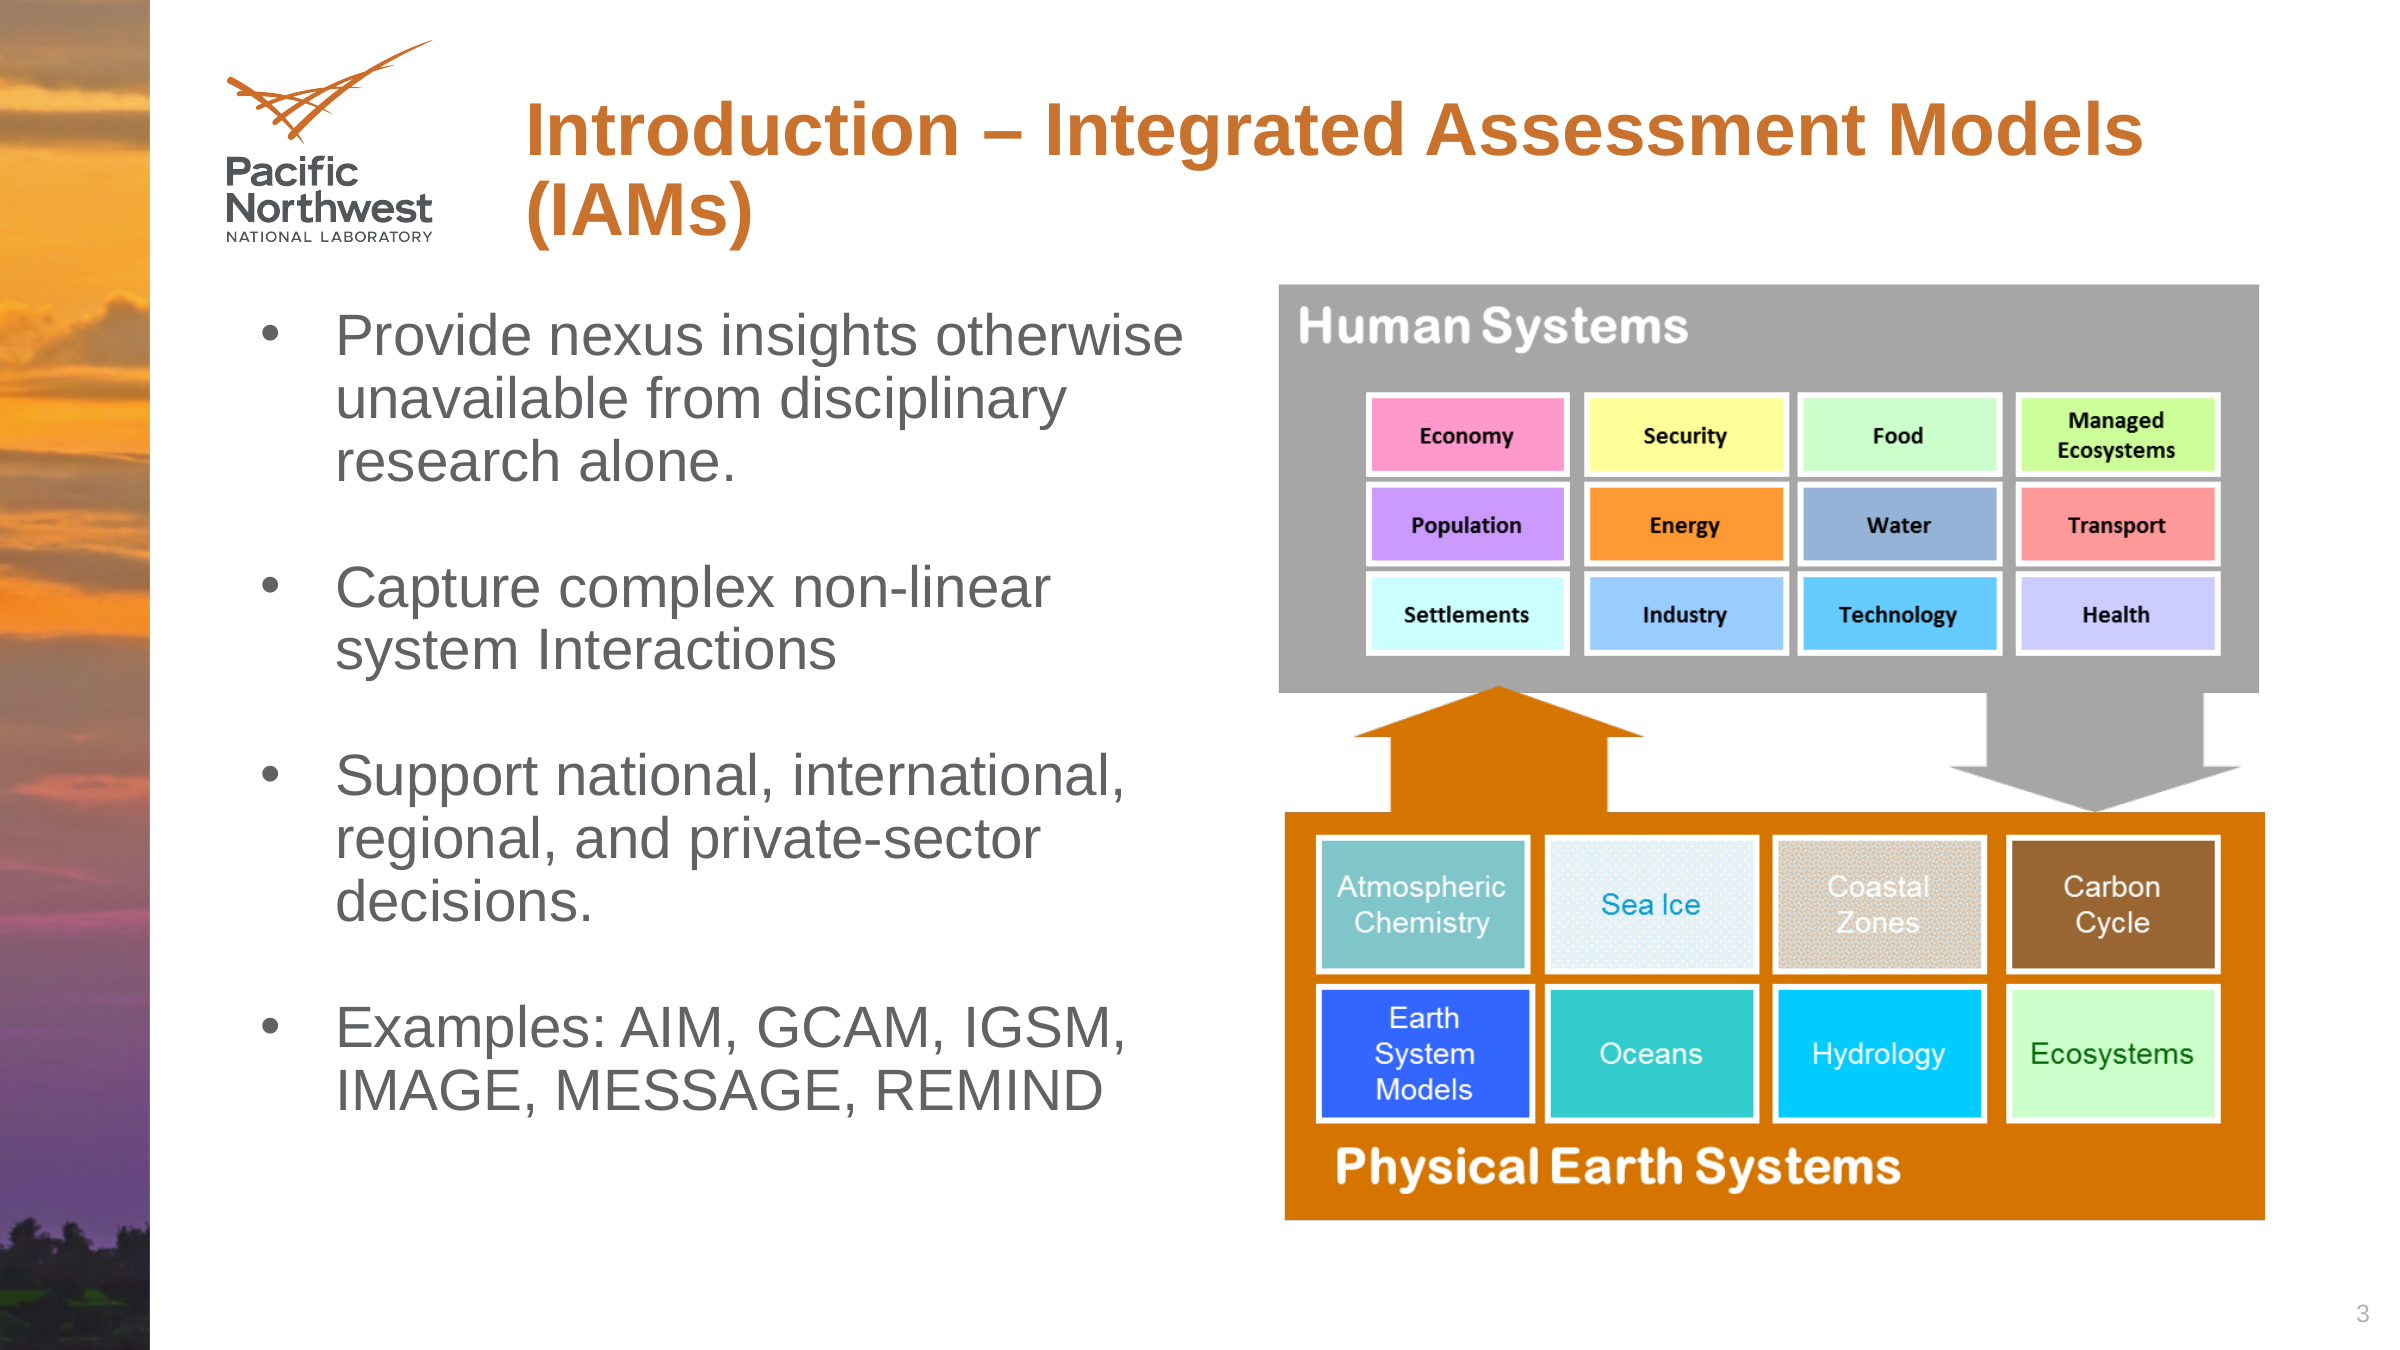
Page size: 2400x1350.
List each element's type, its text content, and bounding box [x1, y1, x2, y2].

picture [0, 0, 149, 1350]
picture [225, 38, 435, 244]
picture [1265, 279, 2265, 1225]
slide_number 3 [2295, 1275, 2370, 1350]
title Introduction – Integrated Assessment Models (IAMs) [525, 44, 2325, 260]
text_box Provide nexus insights otherwise unavailable from disciplinary research alone. Capture complex non-linear system Interactions Support national, international, regional, and private-sector decisions. Examples: AIM, GCAM, IGSM, IMAGE, MESSAGE, REMIND [234, 297, 1265, 939]
